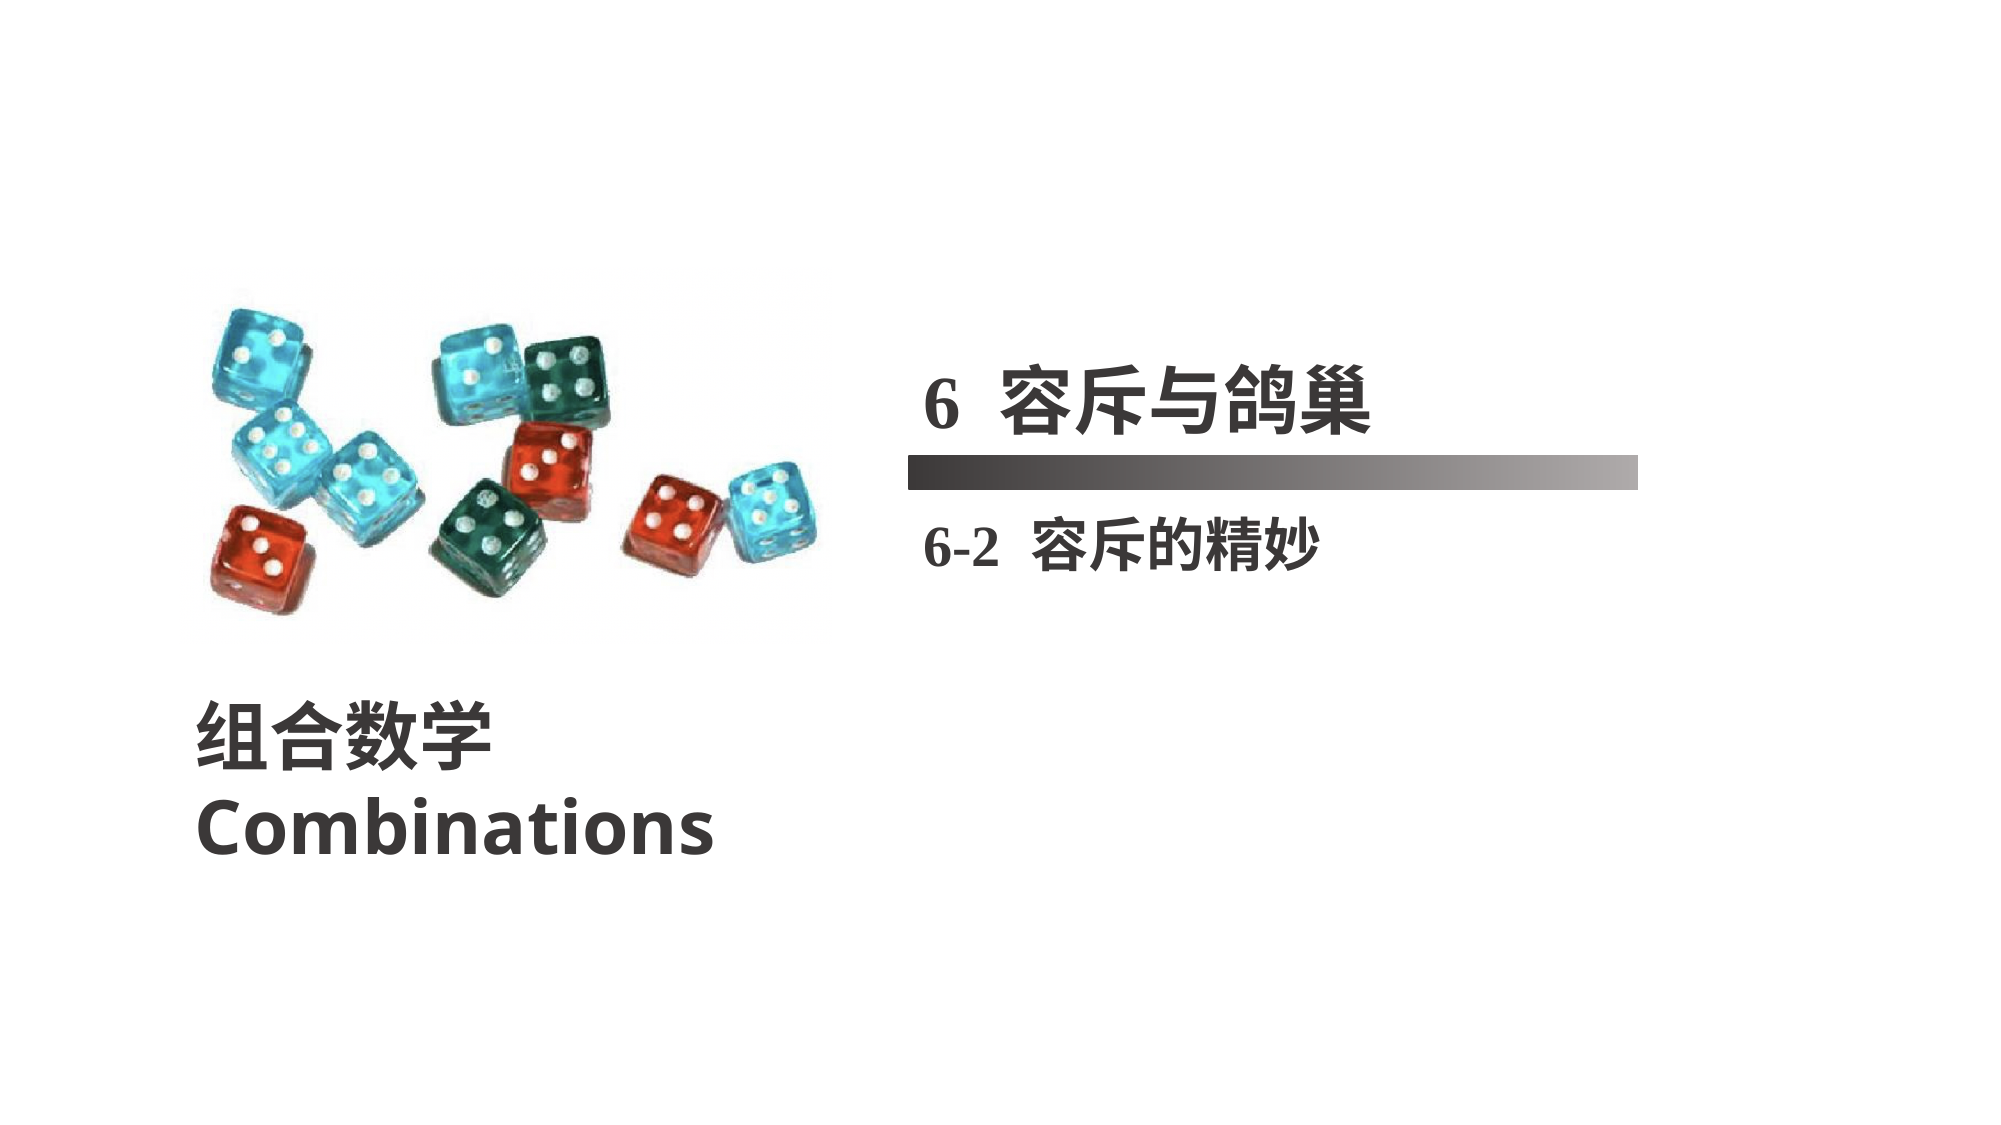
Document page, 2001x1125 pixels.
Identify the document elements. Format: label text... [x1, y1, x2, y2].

text_box 6-2 容斥的精妙 [908, 500, 1459, 586]
picture [179, 267, 832, 644]
text_box 组合数学 Combinations [179, 682, 954, 877]
text_box 6 容斥与鸽巢 [908, 345, 1459, 451]
text_box [908, 455, 1638, 490]
